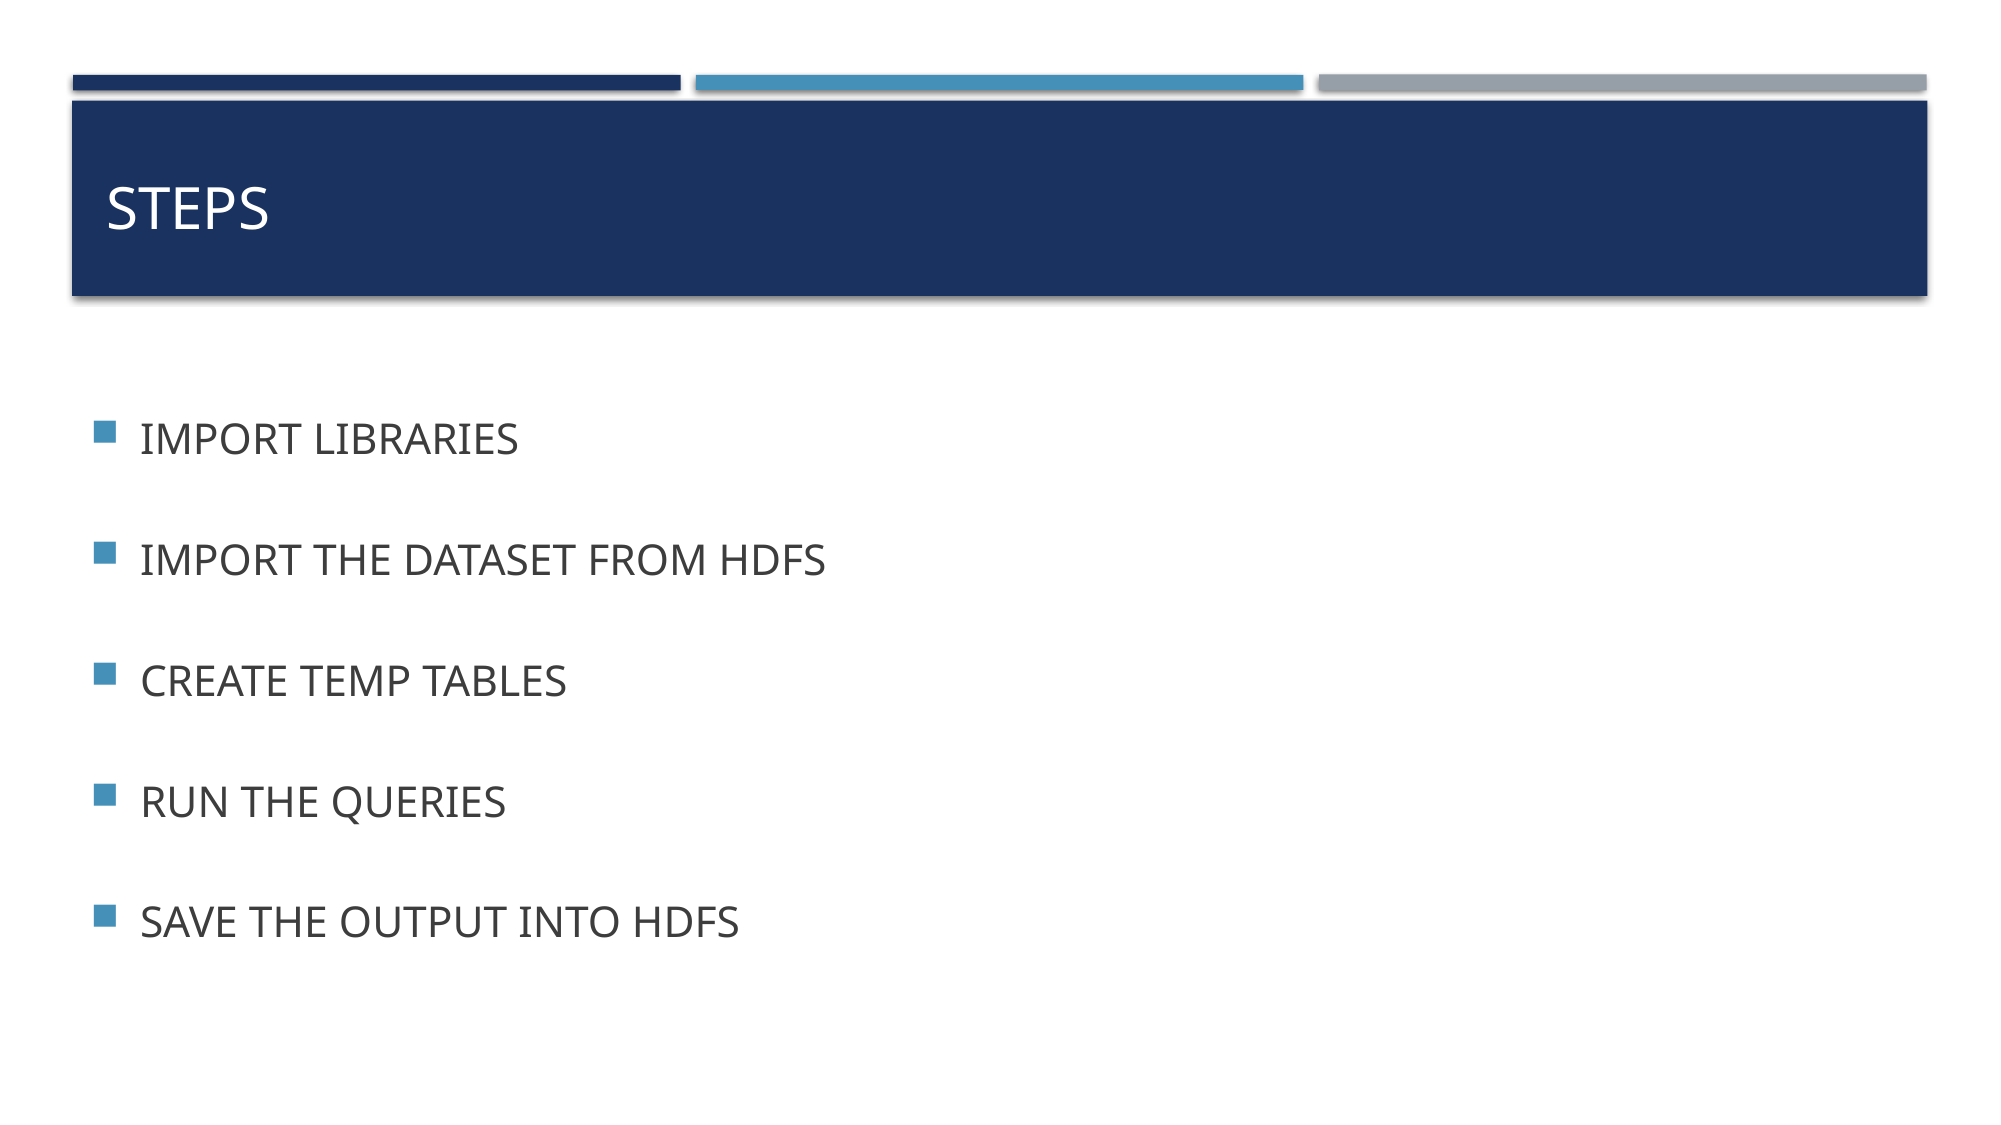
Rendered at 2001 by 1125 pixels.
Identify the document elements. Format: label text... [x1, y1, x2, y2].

list IMPORT LIBRARIES IMPORT THE DATASET FROM HDFS CREATE TEMP TABLES RUN THE QUERIES SAVE THE OUTPUT INTO HDFS [74, 353, 1884, 957]
title STEPS [91, 139, 1901, 249]
